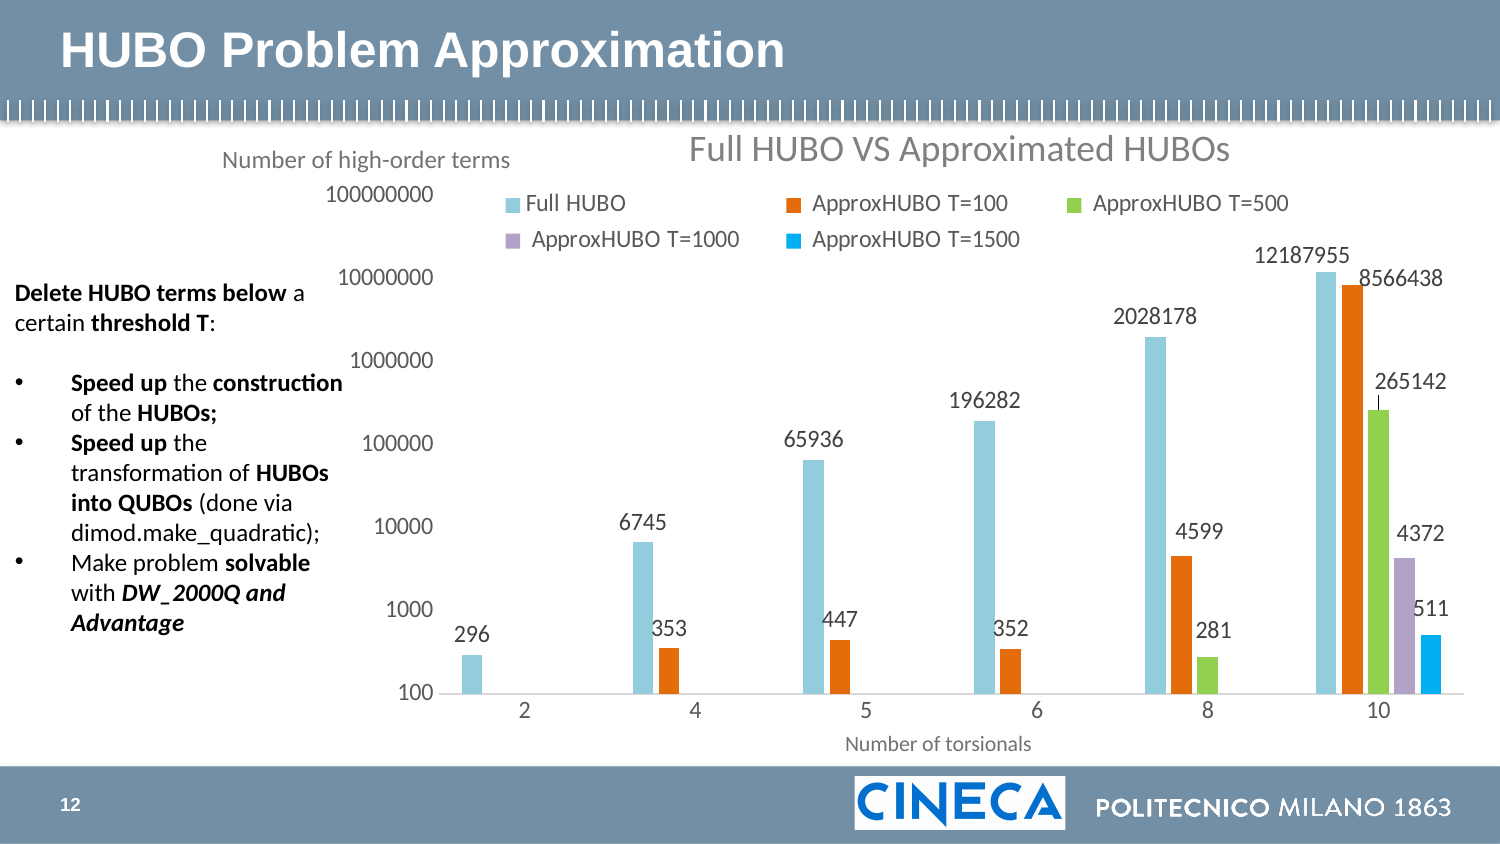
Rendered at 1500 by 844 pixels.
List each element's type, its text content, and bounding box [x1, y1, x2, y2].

text_box Full HUBO VS Approximated HUBOs [547, 116, 1373, 177]
title HUBO Problem Approximation [45, 17, 1456, 90]
picture [1091, 789, 1456, 825]
text_box Delete HUBO terms below a certain threshold T: Speed up the construction of the HUBOs; Speed up the transformation of HUBOs into QUBOs (done via dimod.make_quadratic); Make problem solvable with DW_2000Q and Advantage [0, 269, 319, 644]
text_box Number of high-order terms [190, 136, 543, 182]
picture [854, 776, 1066, 830]
chart [324, 179, 1465, 765]
slide_number 12 [45, 788, 170, 825]
